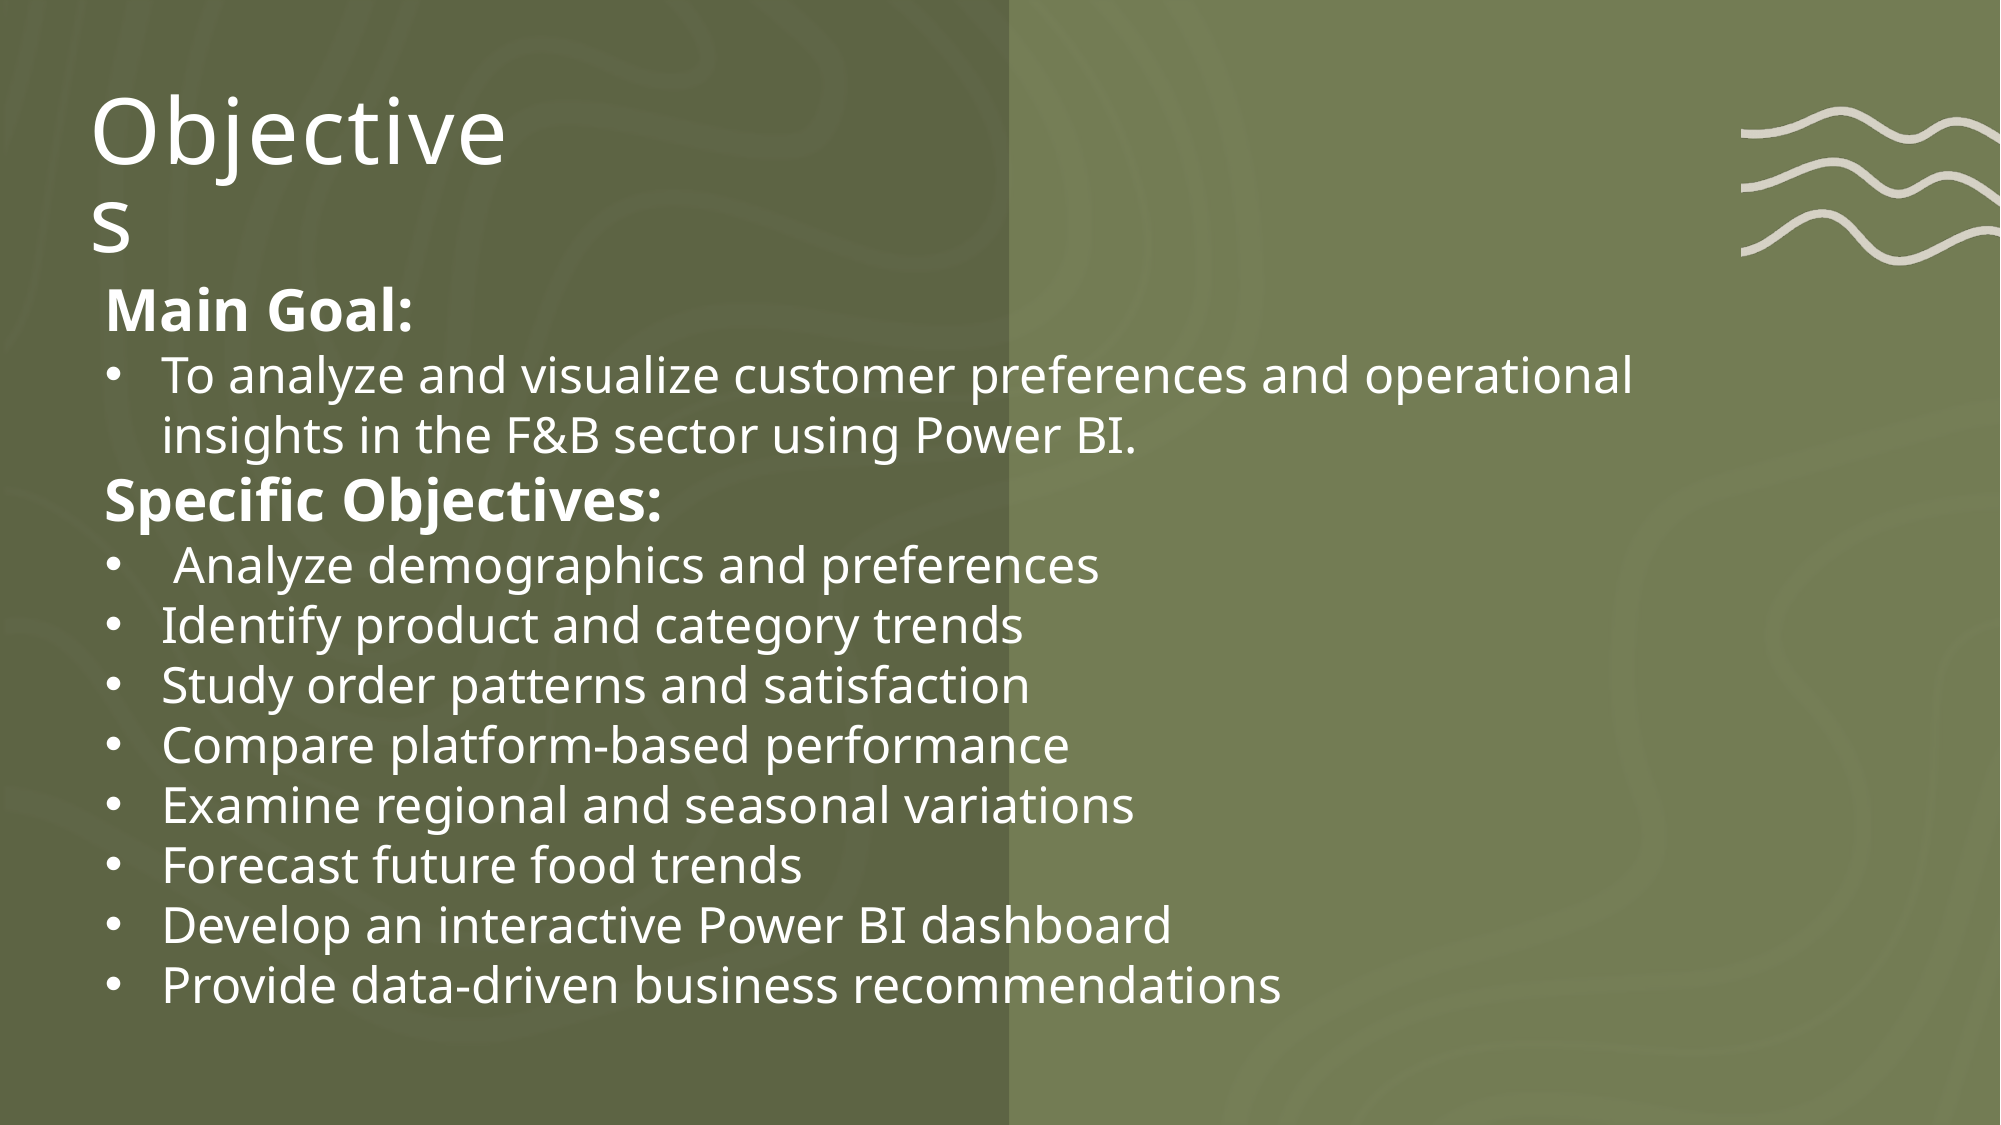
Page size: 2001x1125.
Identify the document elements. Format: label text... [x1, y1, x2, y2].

text_box Main Goal: To analyze and visualize customer preferences and operational insights in the F&B sector using Power BI. Specific Objectives: Analyze demographics and preferences Identify product and category trends Study order patterns and satisfaction Compare platform-based performance Examine regional and seasonal variations Forecast future food trends Develop an interactive Power BI dashboard Provide data-driven business recommendations [89, 266, 1736, 1071]
title Objectives [89, 86, 537, 182]
picture [1741, 90, 2000, 291]
